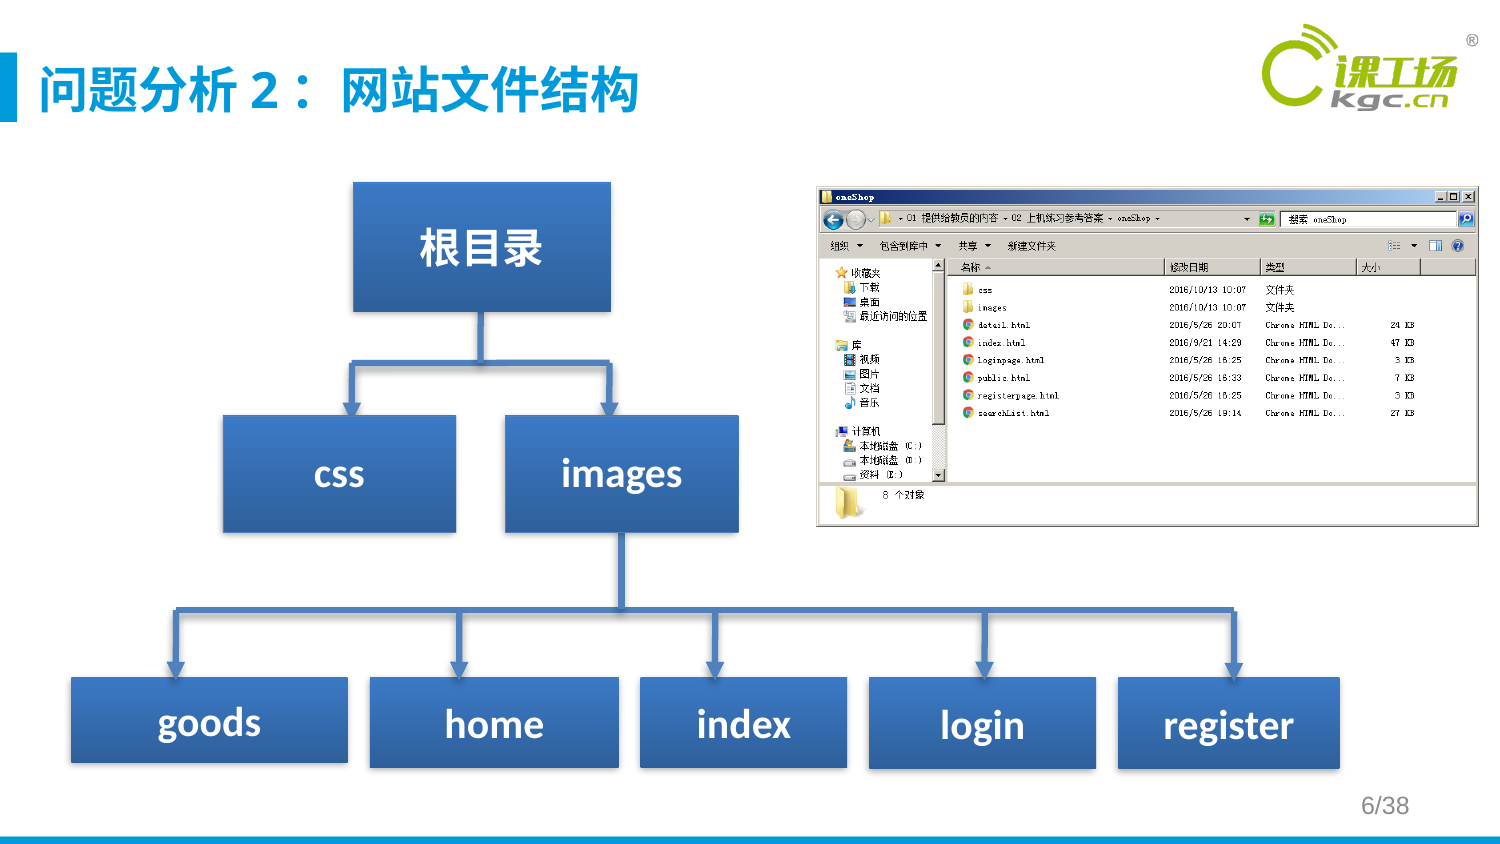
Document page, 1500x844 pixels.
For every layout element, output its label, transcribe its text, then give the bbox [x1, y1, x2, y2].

picture [355, 366, 606, 409]
slide_number 6/38 [1344, 782, 1425, 828]
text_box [70, 609, 1341, 837]
title 问题分析2：网站文件结构 [37, 33, 1390, 151]
picture [0, 0, 1500, 836]
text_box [222, 409, 739, 539]
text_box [210, 182, 727, 312]
